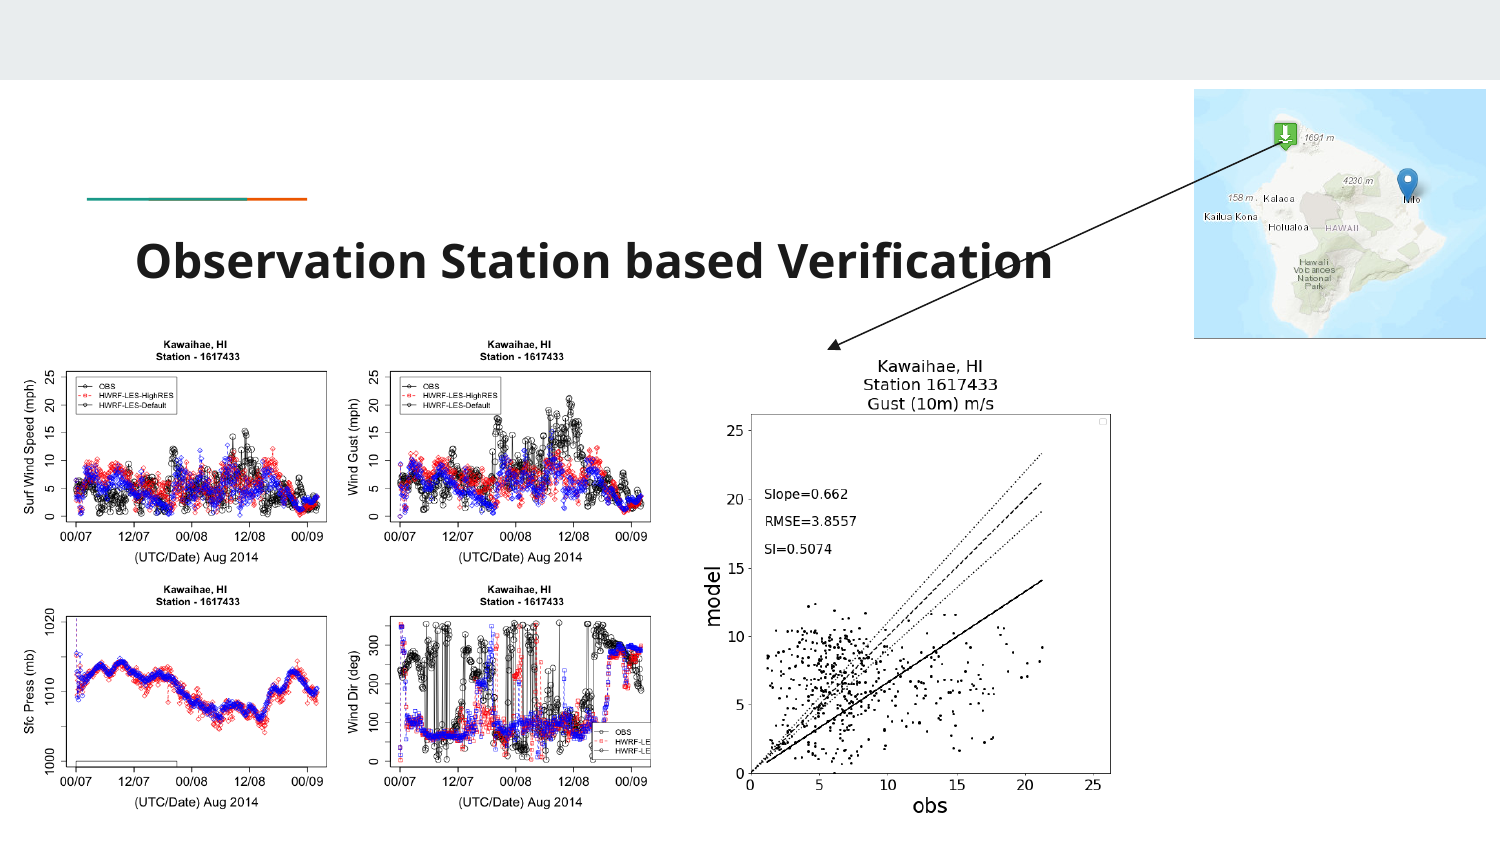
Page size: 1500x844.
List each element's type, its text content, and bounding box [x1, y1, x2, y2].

picture [696, 360, 1134, 819]
title Observation Station based Verification [119, 216, 821, 305]
picture [24, 328, 673, 819]
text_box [826, 141, 1283, 350]
picture [1194, 88, 1487, 342]
